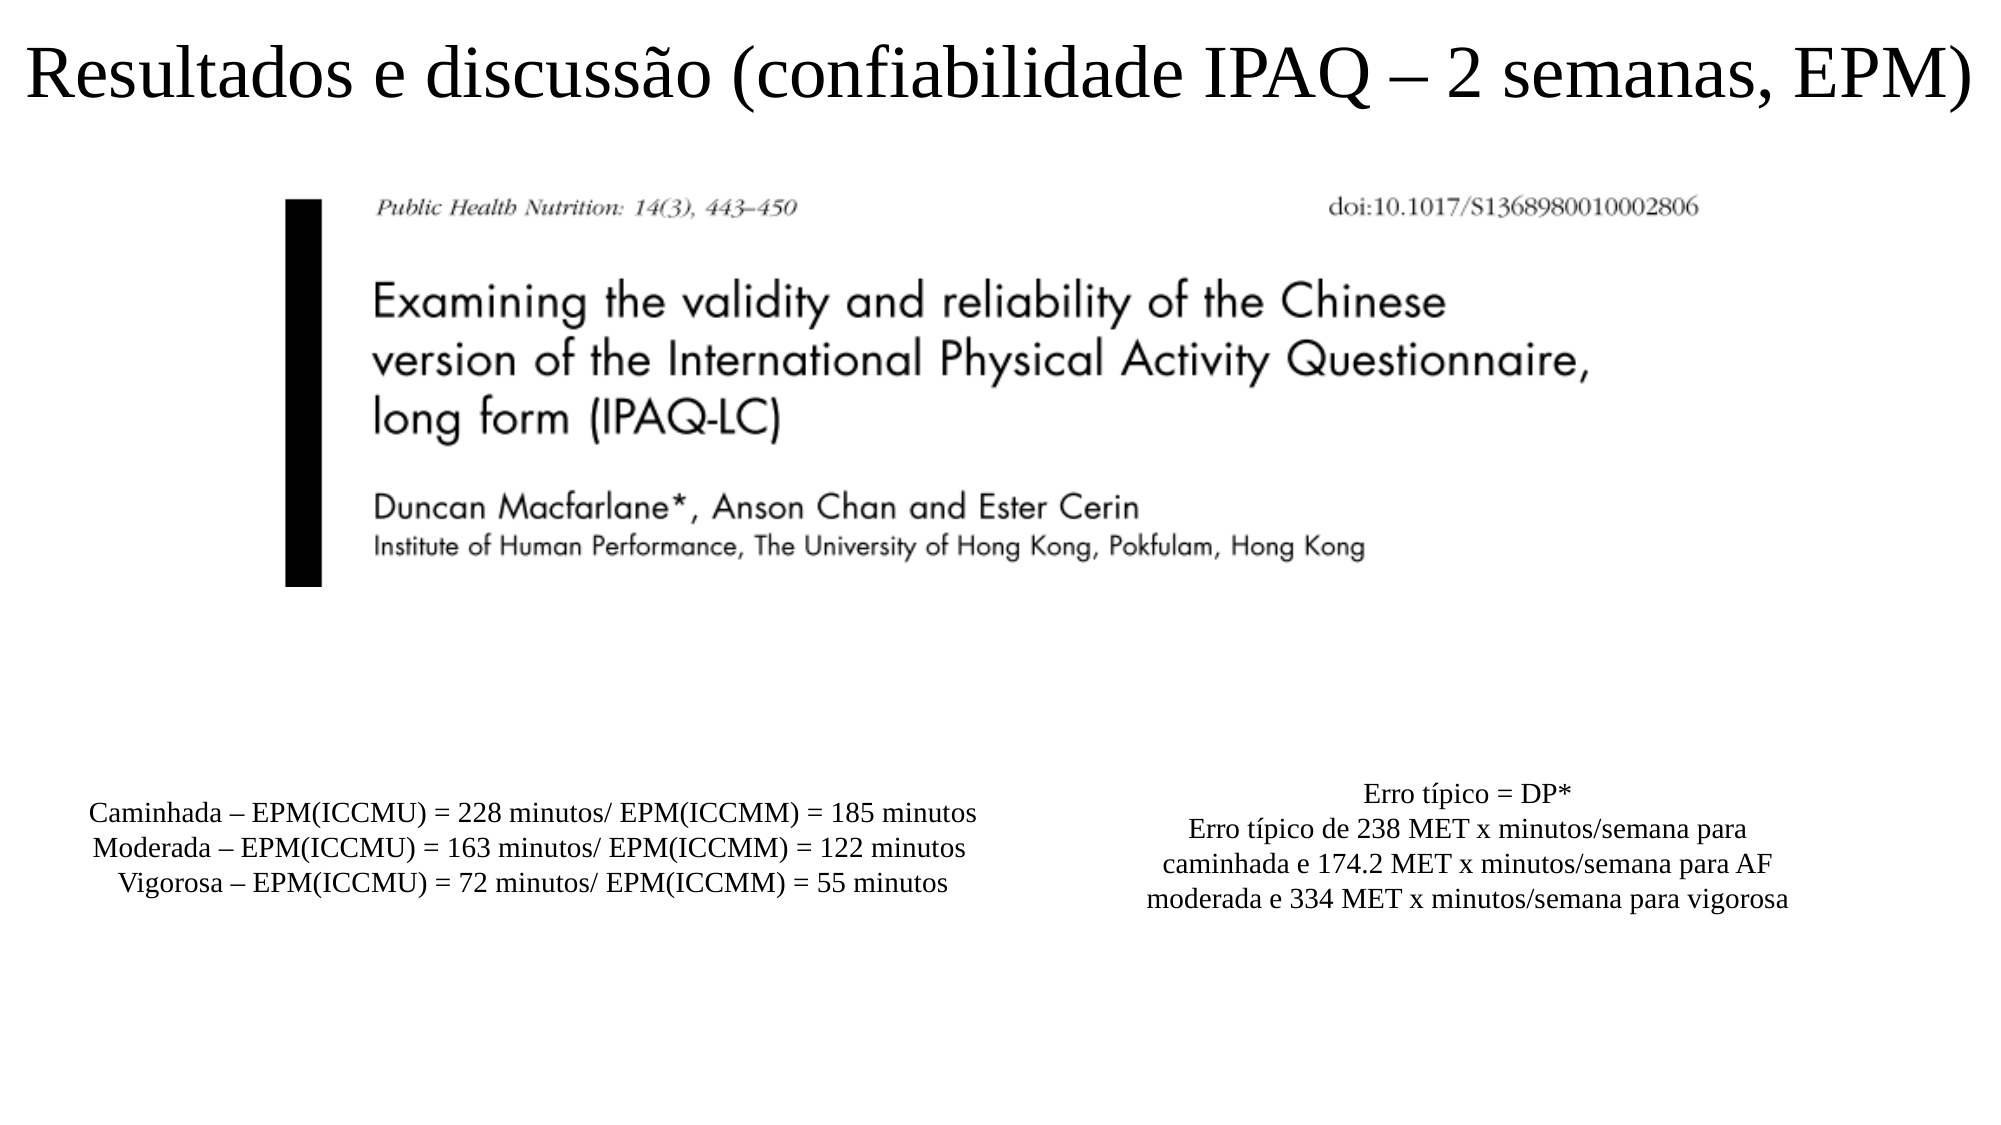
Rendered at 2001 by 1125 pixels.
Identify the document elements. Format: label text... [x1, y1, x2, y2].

picture [257, 186, 1743, 587]
text_box Caminhada – EPM(ICCMU) = 228 minutos/ EPM(ICCMM) = 185 minutos Moderada – EPM(ICCMU) = 163 minutos/ EPM(ICCMM) = 122 minutos Vigorosa – EPM(ICCMU) = 72 minutos/ EPM(ICCMM) = 55 minutos [66, 786, 1000, 906]
text_box Resultados e discussão (confiabilidade IPAQ – 2 semanas, EPM) [0, 28, 2000, 118]
